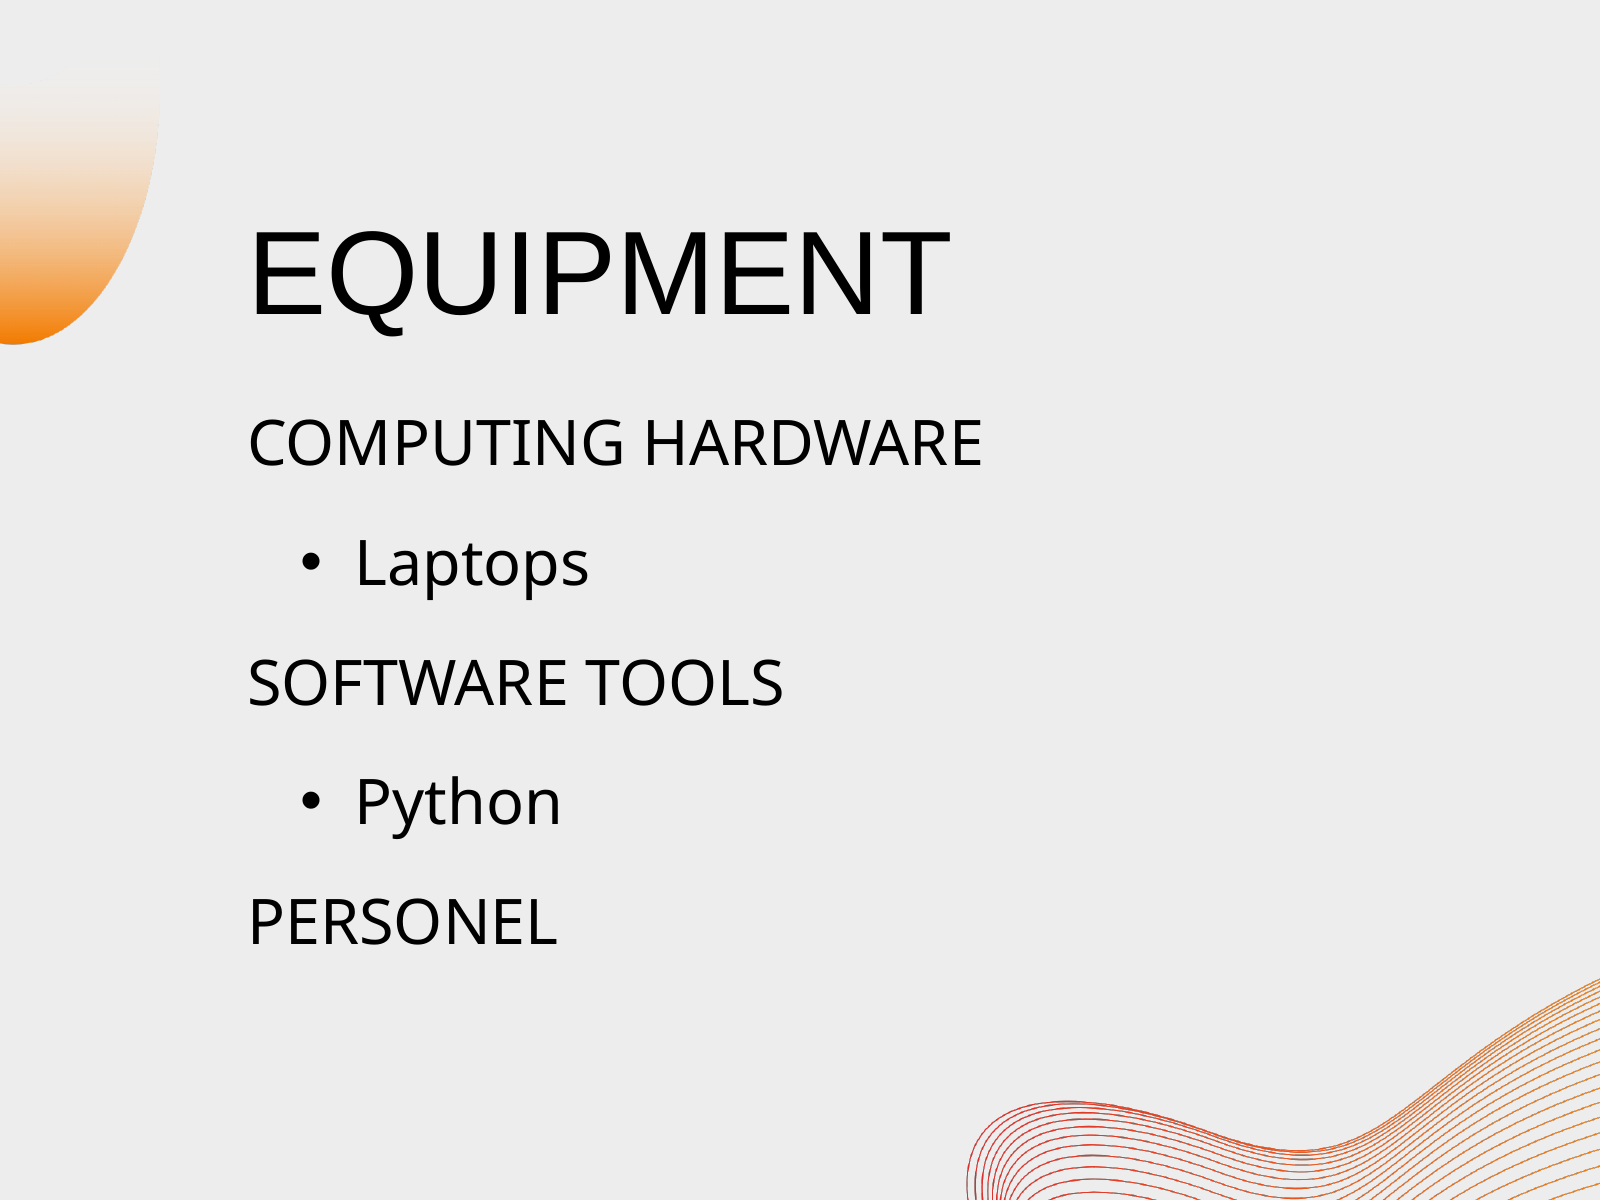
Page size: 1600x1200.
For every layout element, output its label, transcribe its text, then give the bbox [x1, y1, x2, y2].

text_box [0, 0, 160, 345]
text_box [961, 1181, 1600, 1200]
text_box EQUIPMENT [247, 220, 1600, 339]
text_box COMPUTING HARDWARE Laptops SOFTWARE TOOLS Python PERSONEL [247, 358, 1600, 1181]
